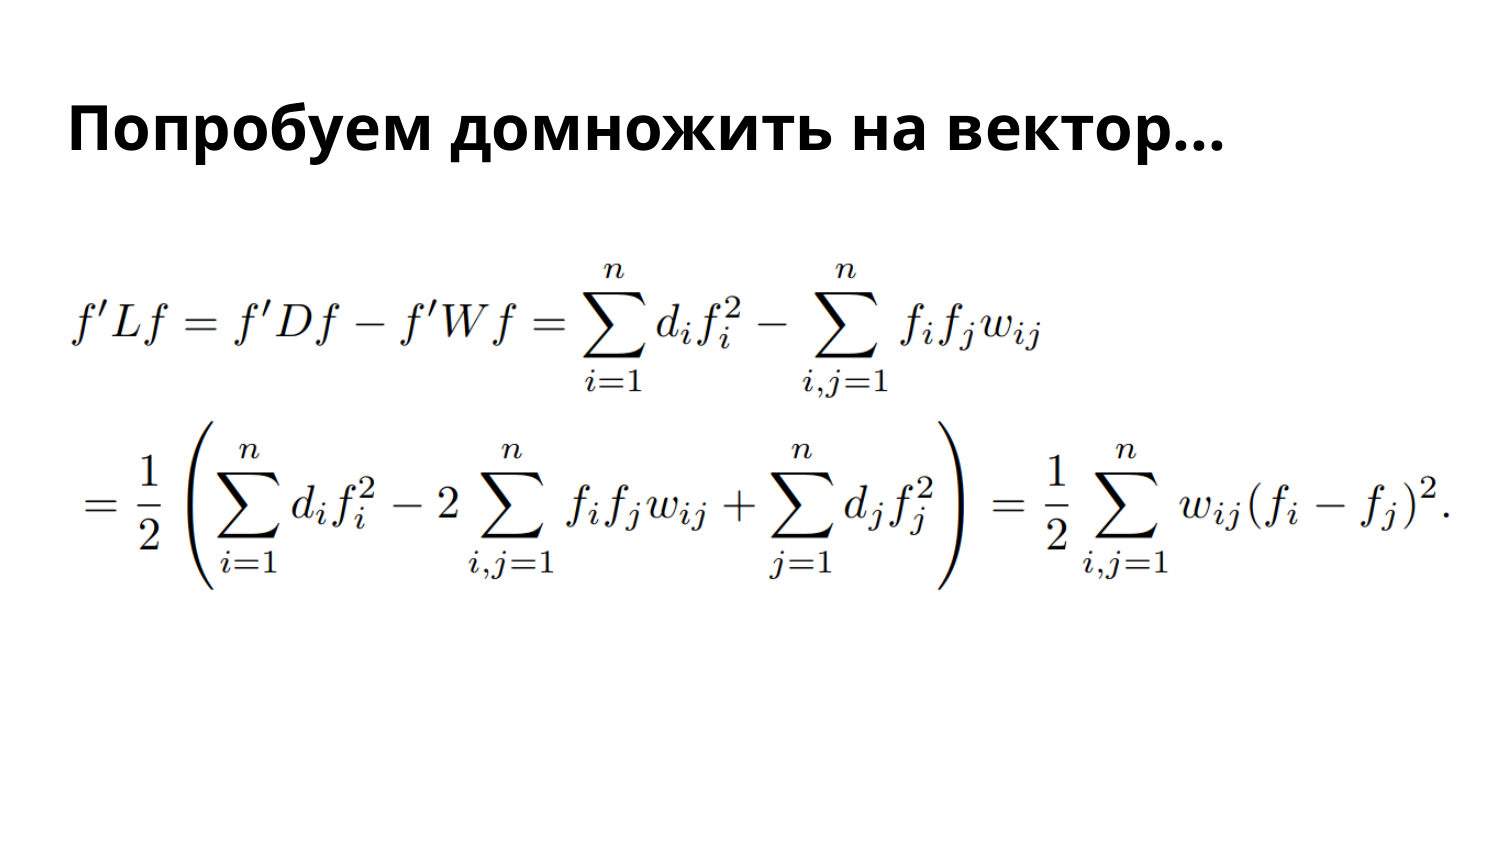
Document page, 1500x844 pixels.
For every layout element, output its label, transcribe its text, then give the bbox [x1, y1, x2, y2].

title Попробуем домножить на вектор... [51, 72, 1449, 176]
picture [29, 234, 1471, 610]
